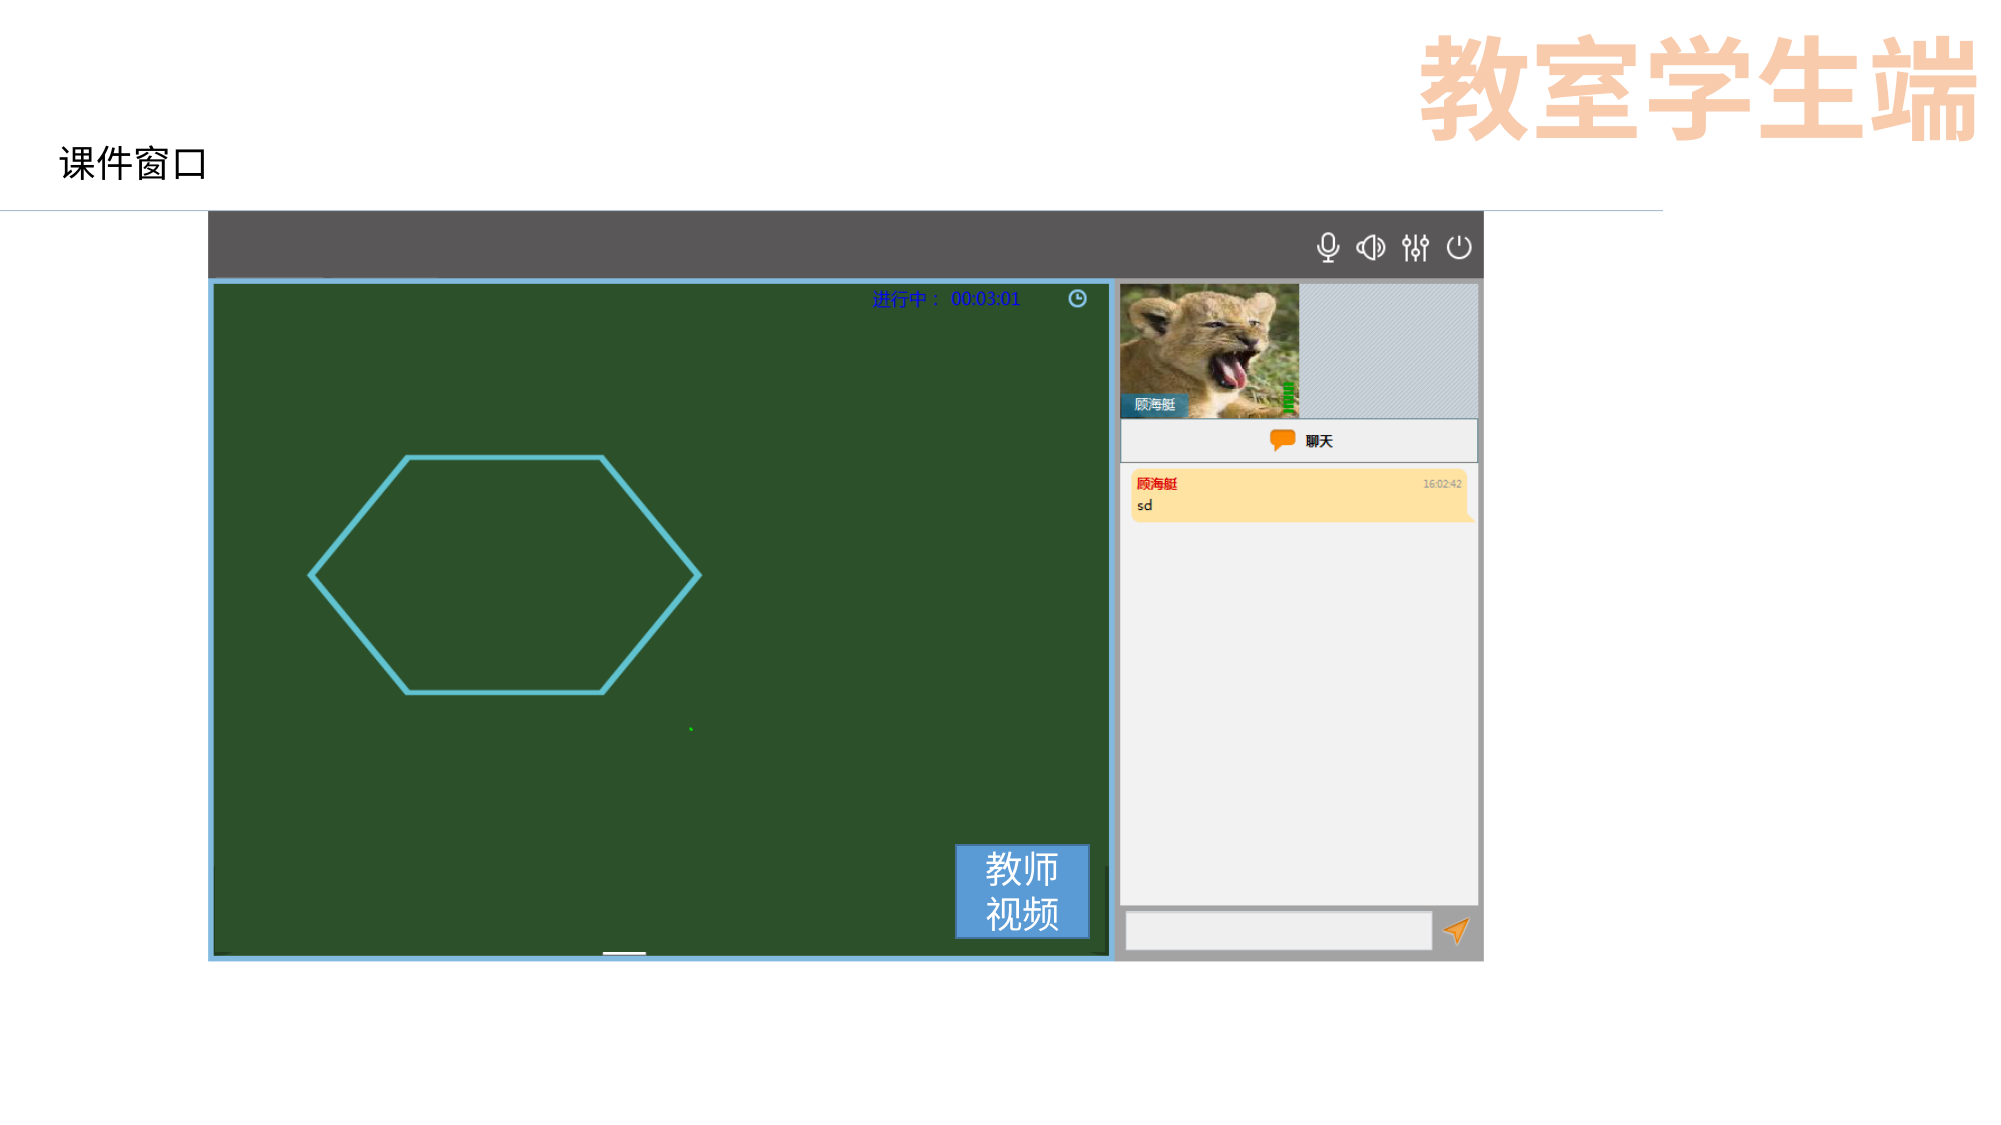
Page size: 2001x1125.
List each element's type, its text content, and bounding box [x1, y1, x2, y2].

picture [0, 210, 1663, 1125]
text_box 教室学生端 [1403, 11, 1996, 162]
text_box 课件窗口 [43, 132, 224, 193]
